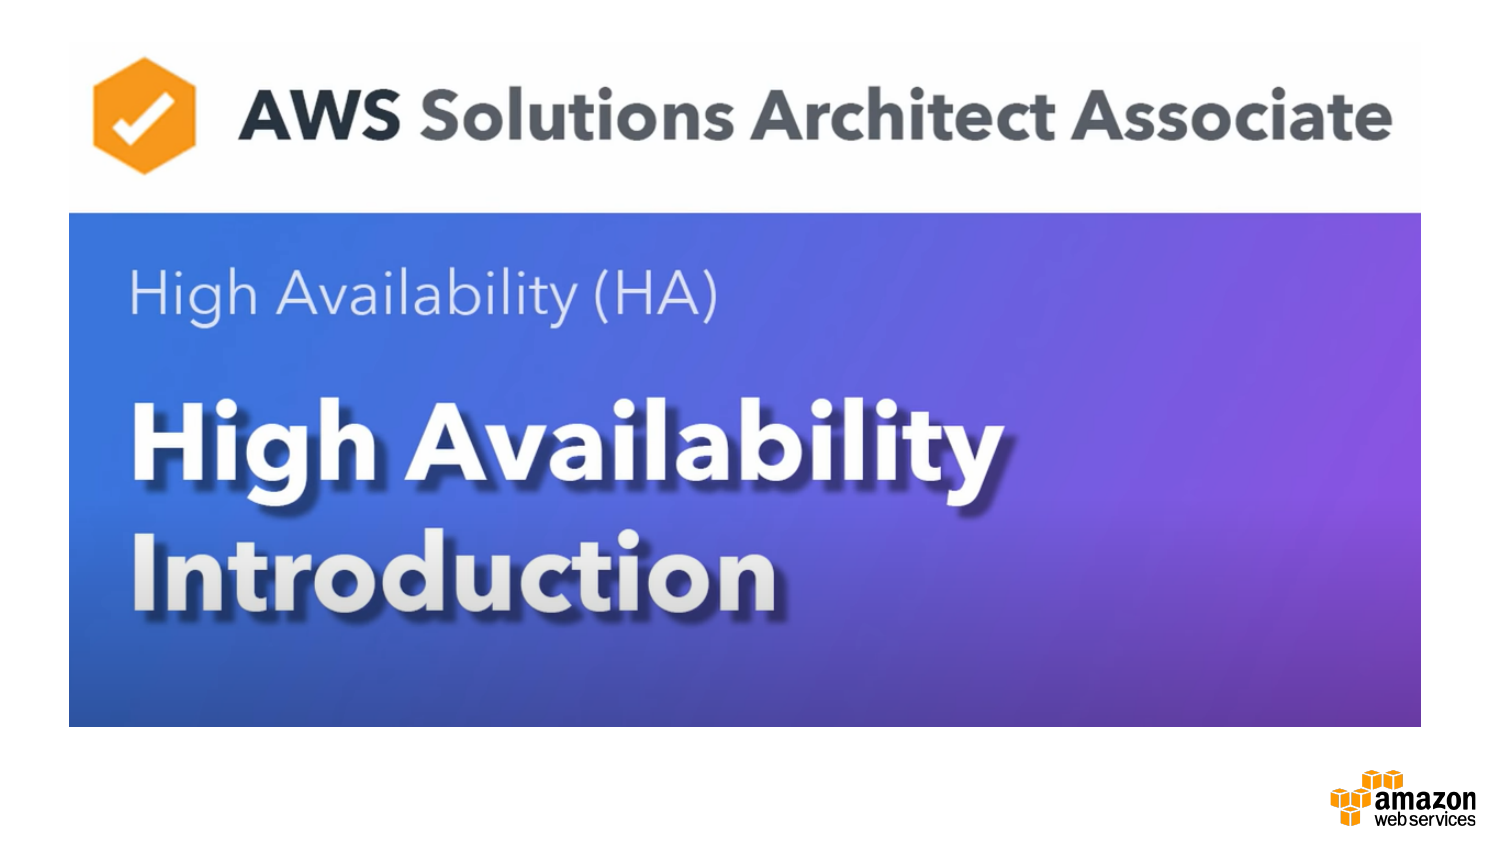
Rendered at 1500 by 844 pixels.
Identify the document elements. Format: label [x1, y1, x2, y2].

picture [69, 42, 1421, 728]
